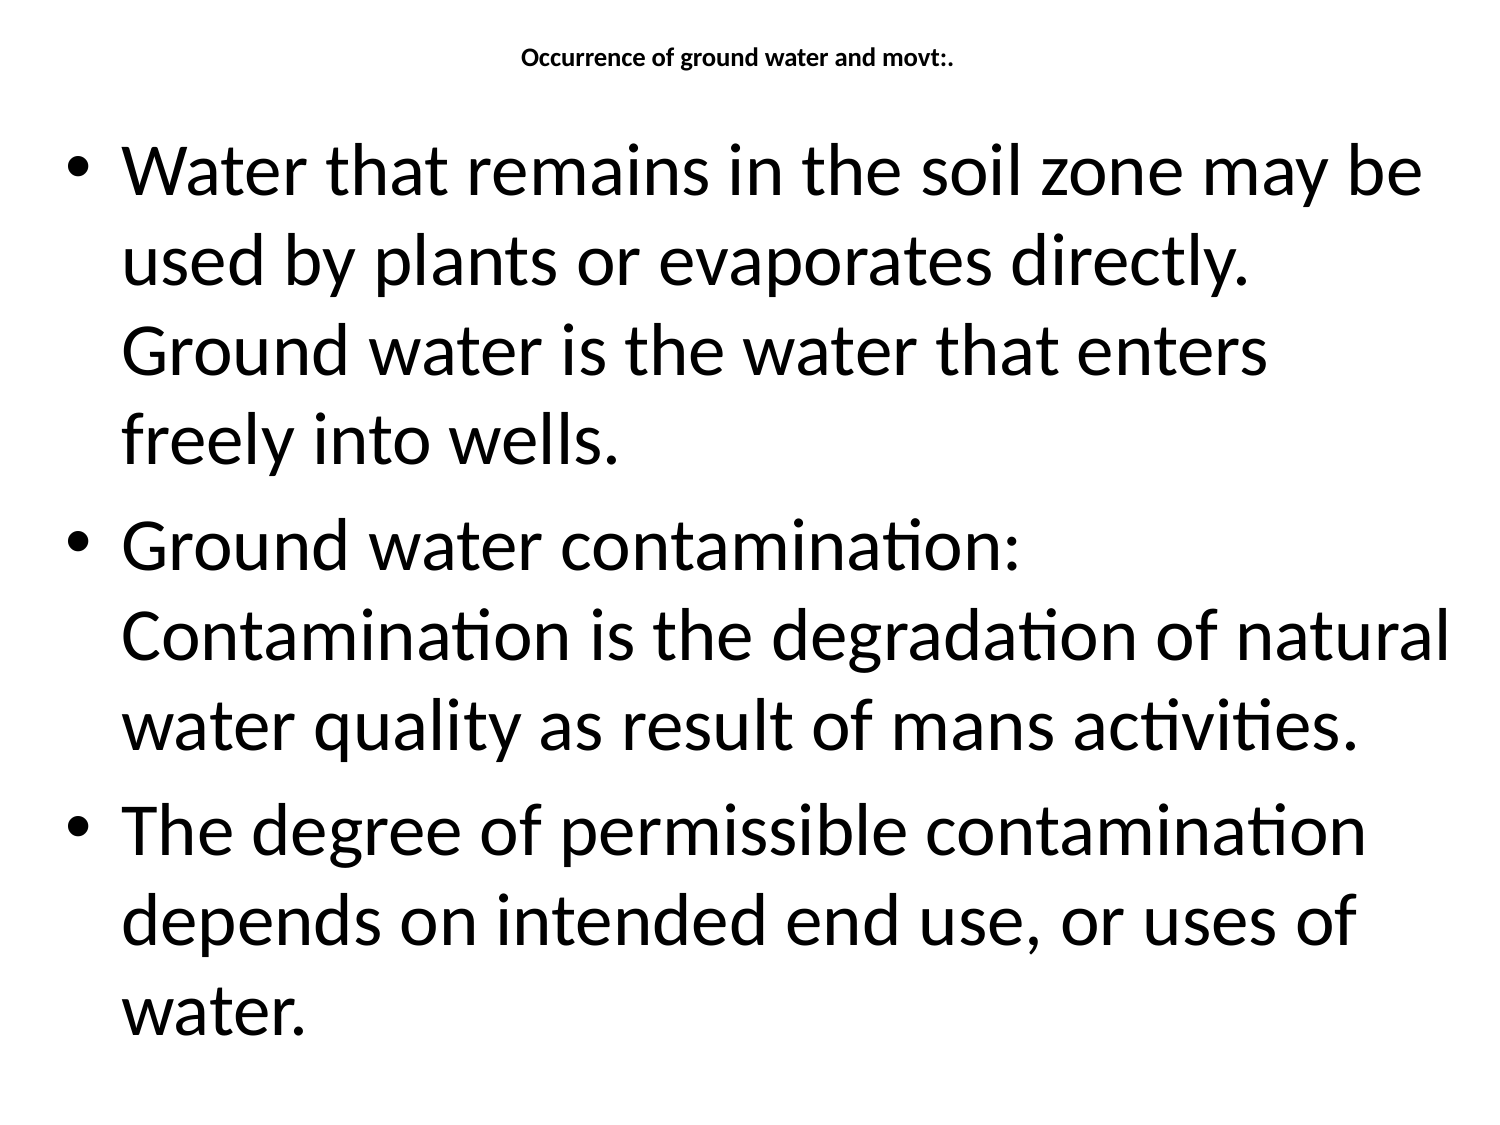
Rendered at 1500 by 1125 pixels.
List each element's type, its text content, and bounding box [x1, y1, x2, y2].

list Water that remains in the soil zone may be used by plants or evaporates directly. Ground water is the water that enters freely into wells. Ground water contamination: Contamination is the degradation of natural water quality as result of mans activities. The degree of permissible contamination depends on intended end use, or uses of water. [50, 112, 1475, 1100]
title Occurrence of ground water and movt:. [0, 0, 1475, 113]
